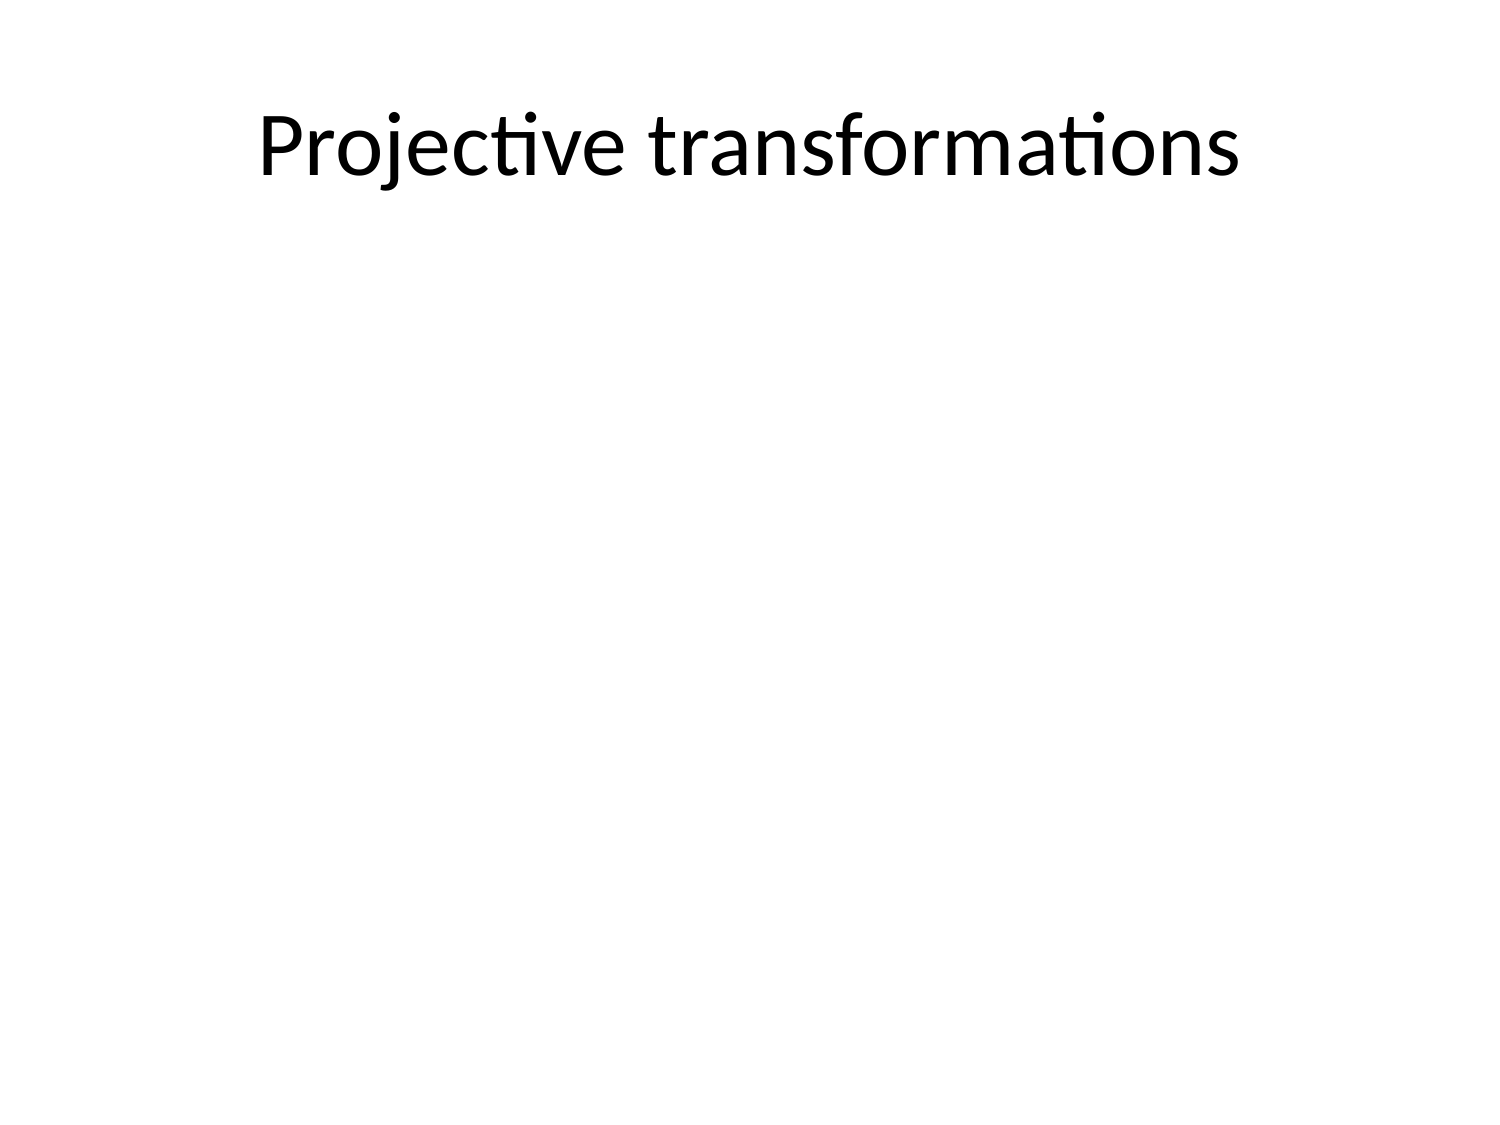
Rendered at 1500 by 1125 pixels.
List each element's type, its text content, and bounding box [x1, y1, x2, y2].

title Projective transformations [75, 45, 1425, 233]
